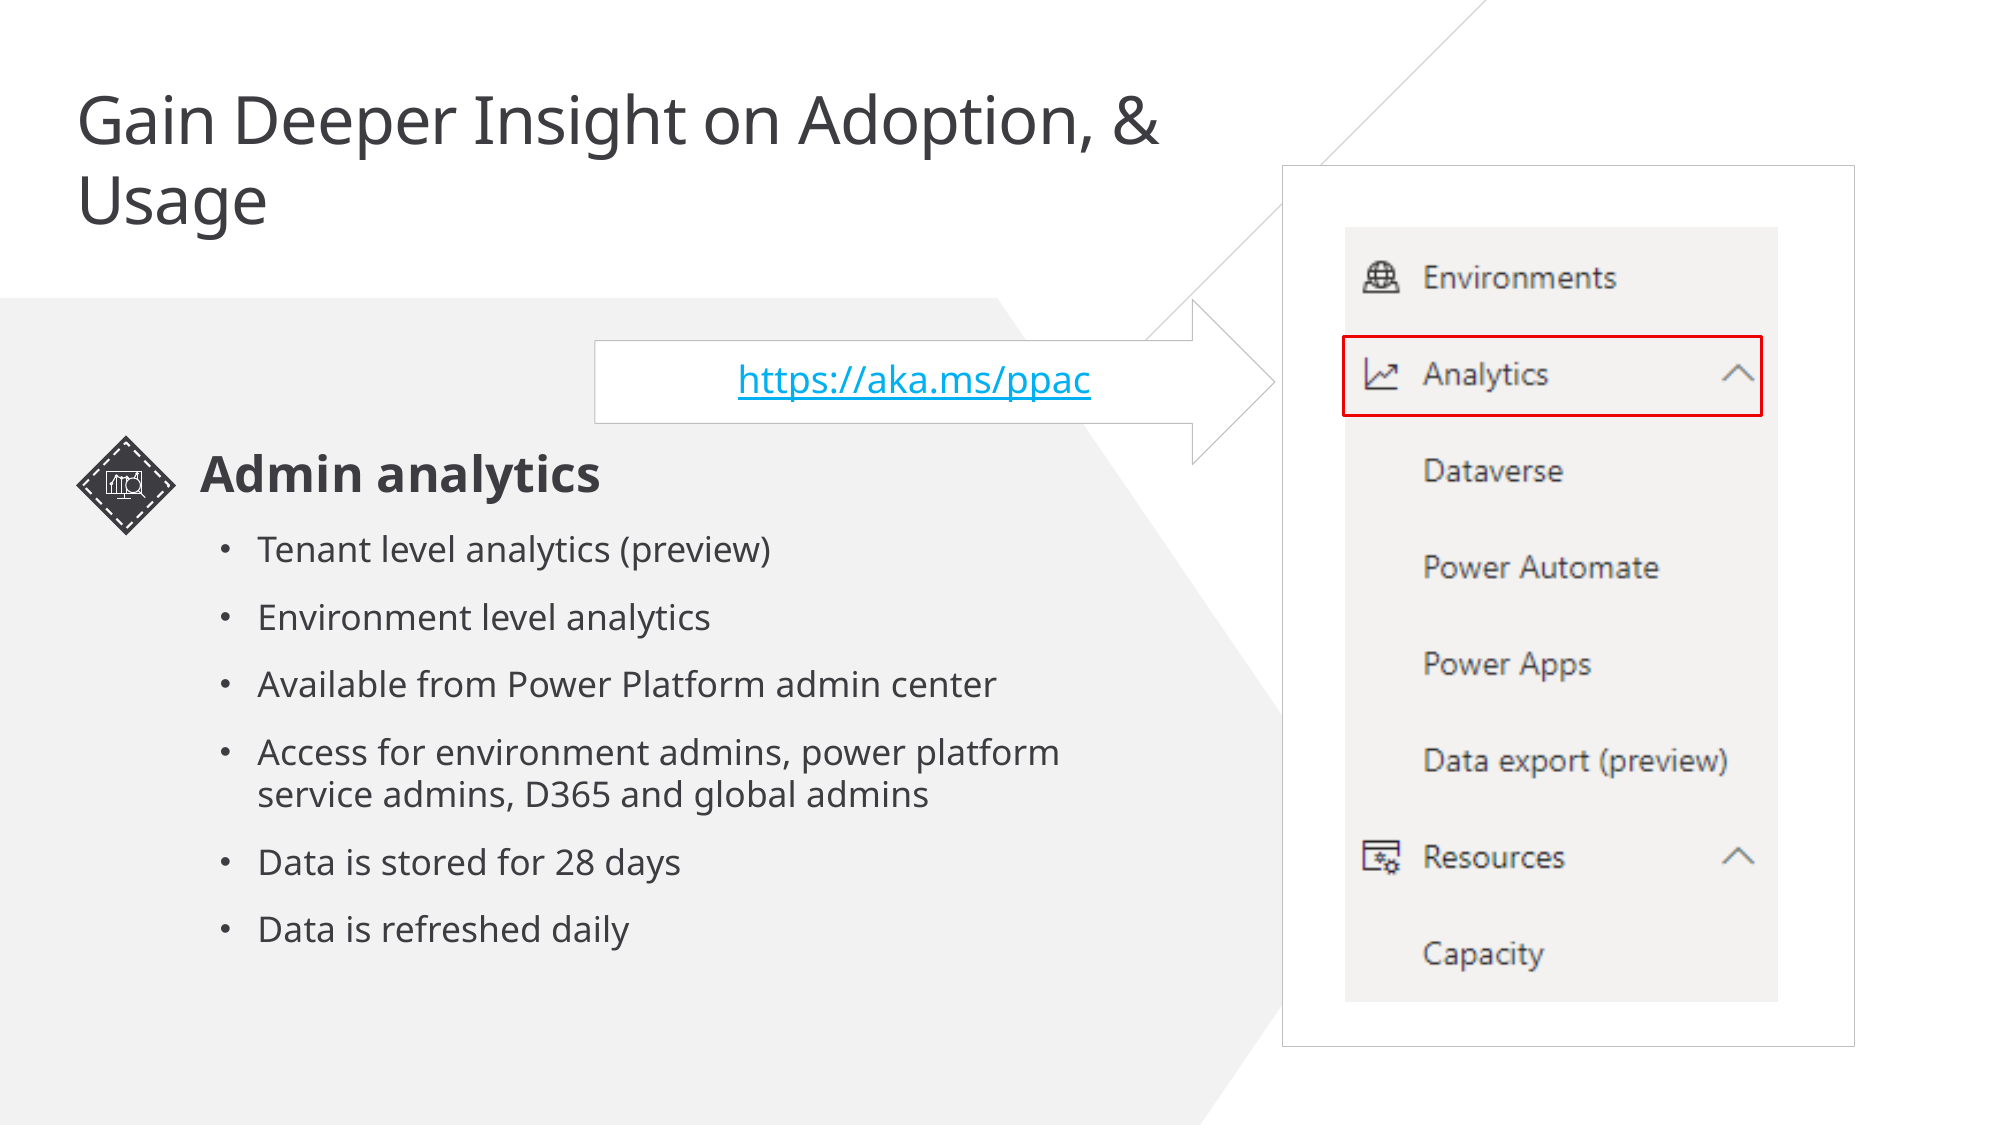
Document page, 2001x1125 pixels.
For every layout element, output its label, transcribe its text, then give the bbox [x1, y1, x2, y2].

text_box [0, 297, 1282, 1125]
text_box https://aka.ms/ppac [594, 298, 1276, 466]
text_box Admin analytics Tenant level analytics (preview) Environment level analytics Available from Power Platform admin center Access for environment admins, power platform service admins, D365 and global admins Data is stored for 28 days Data is refreshed daily [200, 442, 1068, 1016]
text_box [75, 435, 177, 536]
text_box [1320, 0, 1487, 164]
title Gain Deeper Insight on Adoption, & Usage [76, 78, 1183, 240]
text_box [1282, 164, 1855, 1047]
picture [1345, 226, 1778, 1003]
